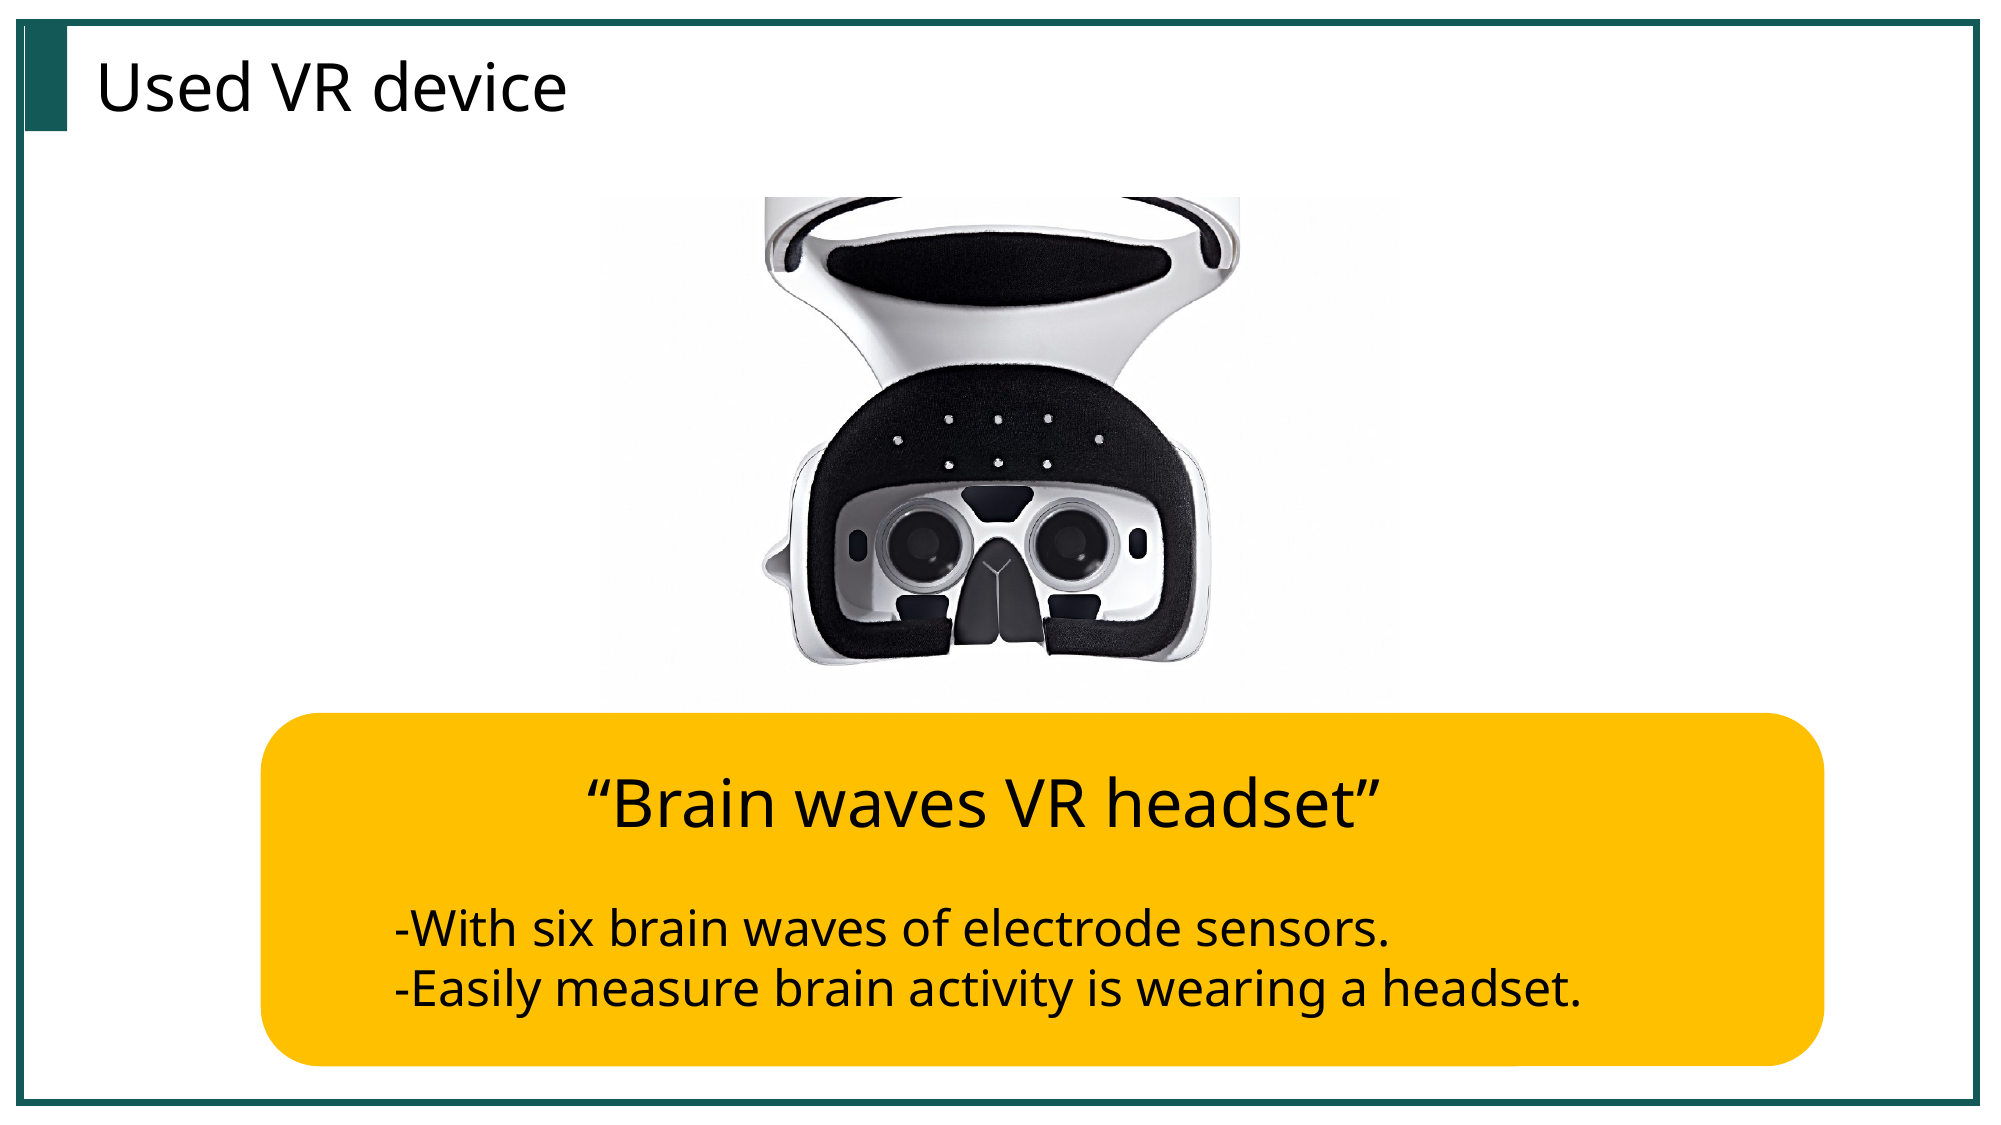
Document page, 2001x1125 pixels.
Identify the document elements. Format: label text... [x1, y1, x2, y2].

text_box “Brain waves VR headset” [573, 753, 1512, 848]
text_box Used VR device [46, 37, 910, 133]
text_box -With six brain waves of electrode sensors. -Easily measure brain activity is wearing a headset. [379, 829, 1765, 1024]
text_box [259, 711, 1826, 1068]
text_box [24, 22, 68, 132]
picture [599, 197, 1400, 730]
